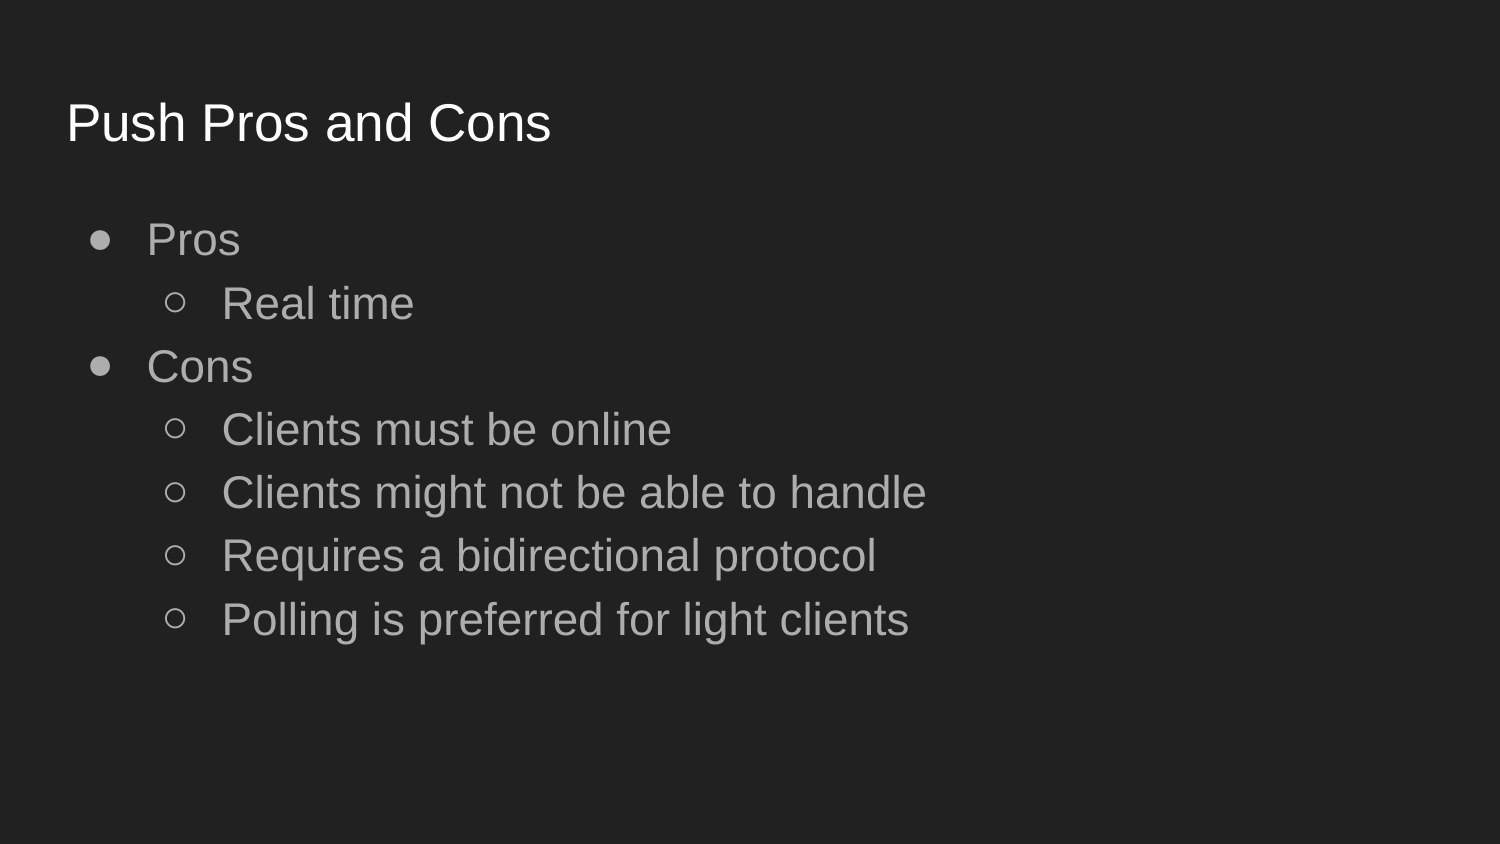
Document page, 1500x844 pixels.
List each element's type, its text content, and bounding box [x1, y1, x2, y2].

list Pros Real time Cons Clients must be online Clients might not be able to handle Requires a bidirectional protocol Polling is preferred for light clients [56, 186, 1248, 732]
title Push Pros and Cons [51, 72, 1449, 167]
